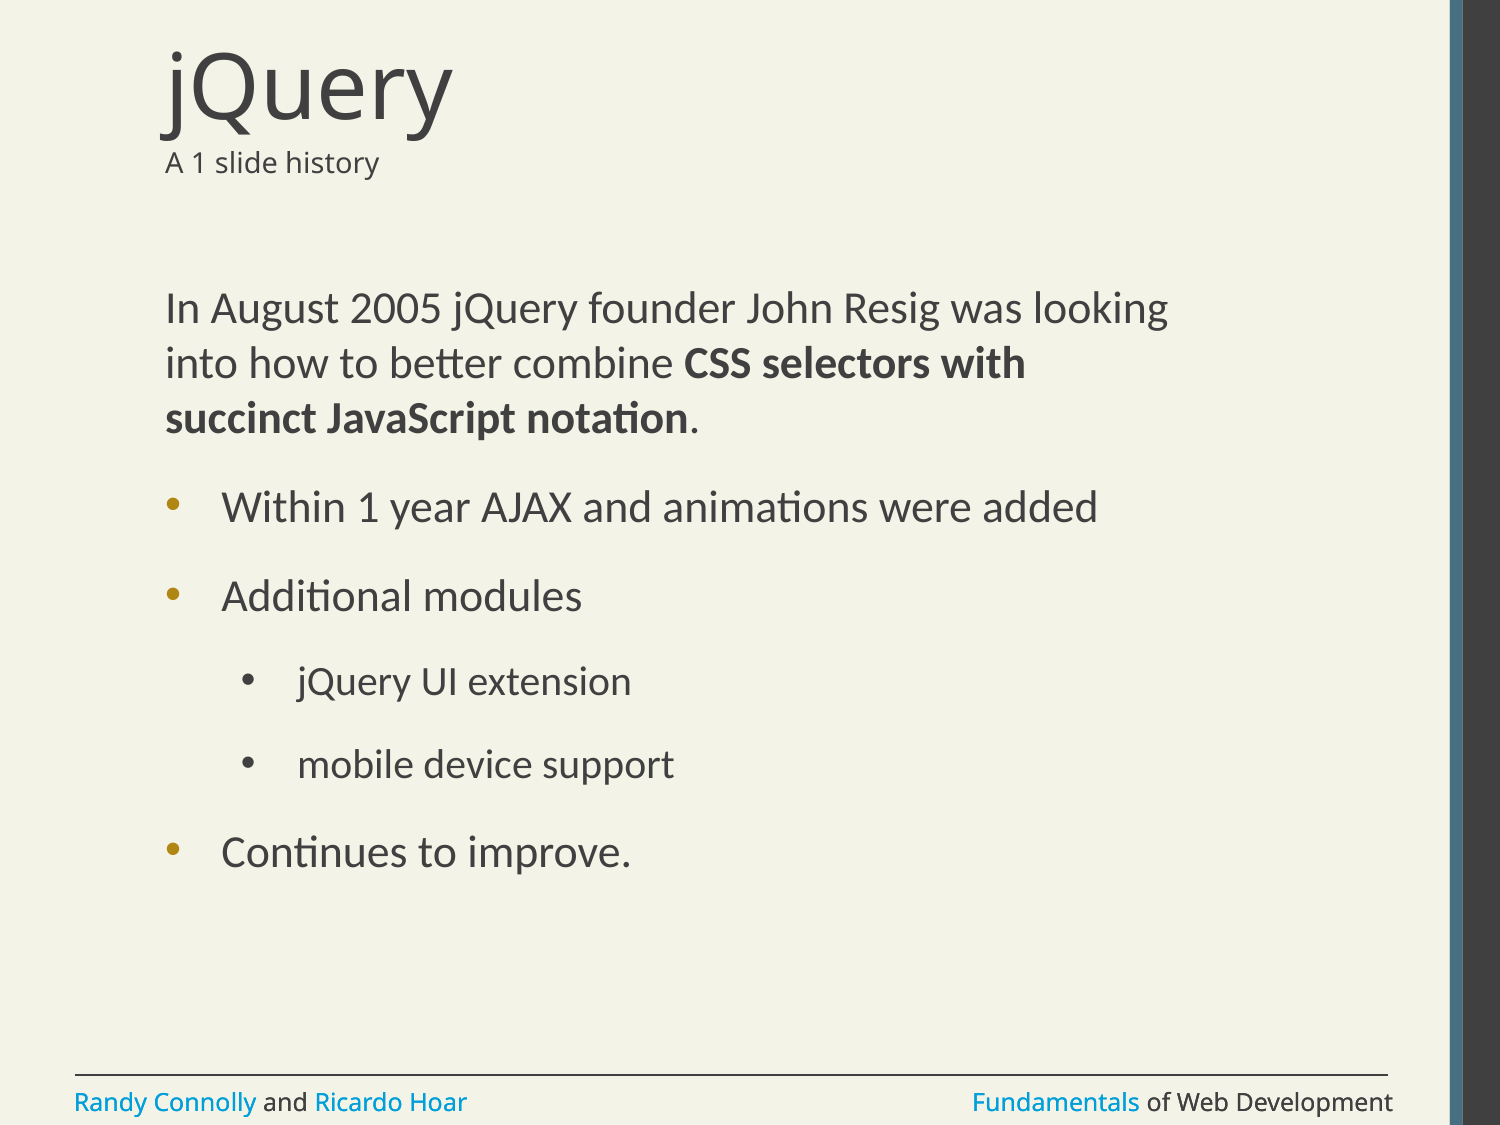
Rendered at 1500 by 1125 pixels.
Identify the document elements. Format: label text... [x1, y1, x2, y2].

list A 1 slide history [150, 137, 1200, 188]
list In August 2005 jQuery founder John Resig was looking into how to better combine CSS selectors with succinct JavaScript notation. Within 1 year AJAX and animations were added Additional modules jQuery UI extension mobile device support Continues to improve. [150, 270, 1200, 1013]
title jQuery [150, 20, 1425, 188]
